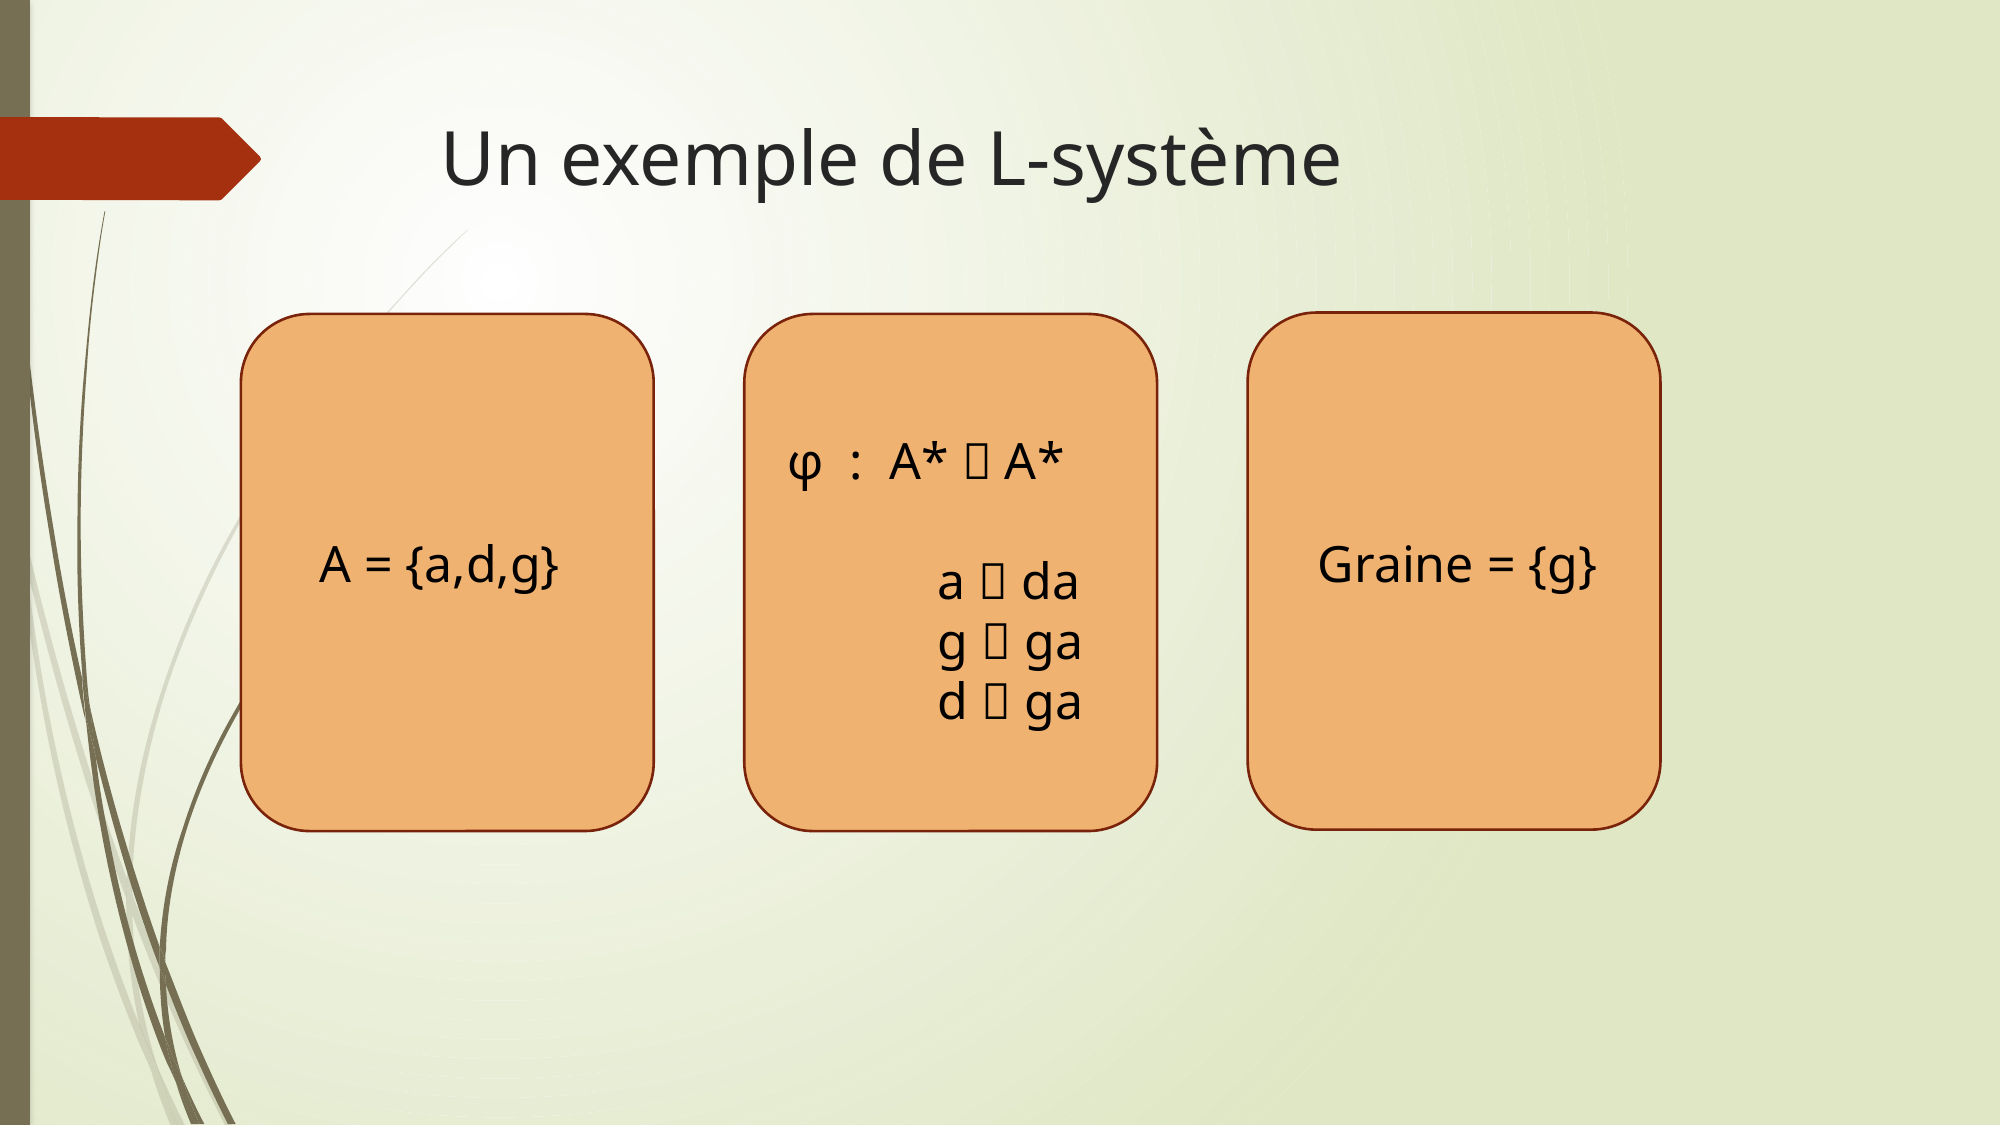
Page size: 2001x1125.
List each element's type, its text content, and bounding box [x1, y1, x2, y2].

text_box [742, 313, 1159, 833]
title Un exemple de L-système [425, 102, 1888, 313]
text_box [1246, 313, 1662, 831]
text_box Graine = {g} [1303, 525, 1613, 601]
text_box φ : A*  A* a  da g  ga d  ga [773, 422, 1109, 738]
text_box [239, 312, 656, 833]
text_box A = {a,d,g} [304, 525, 576, 601]
